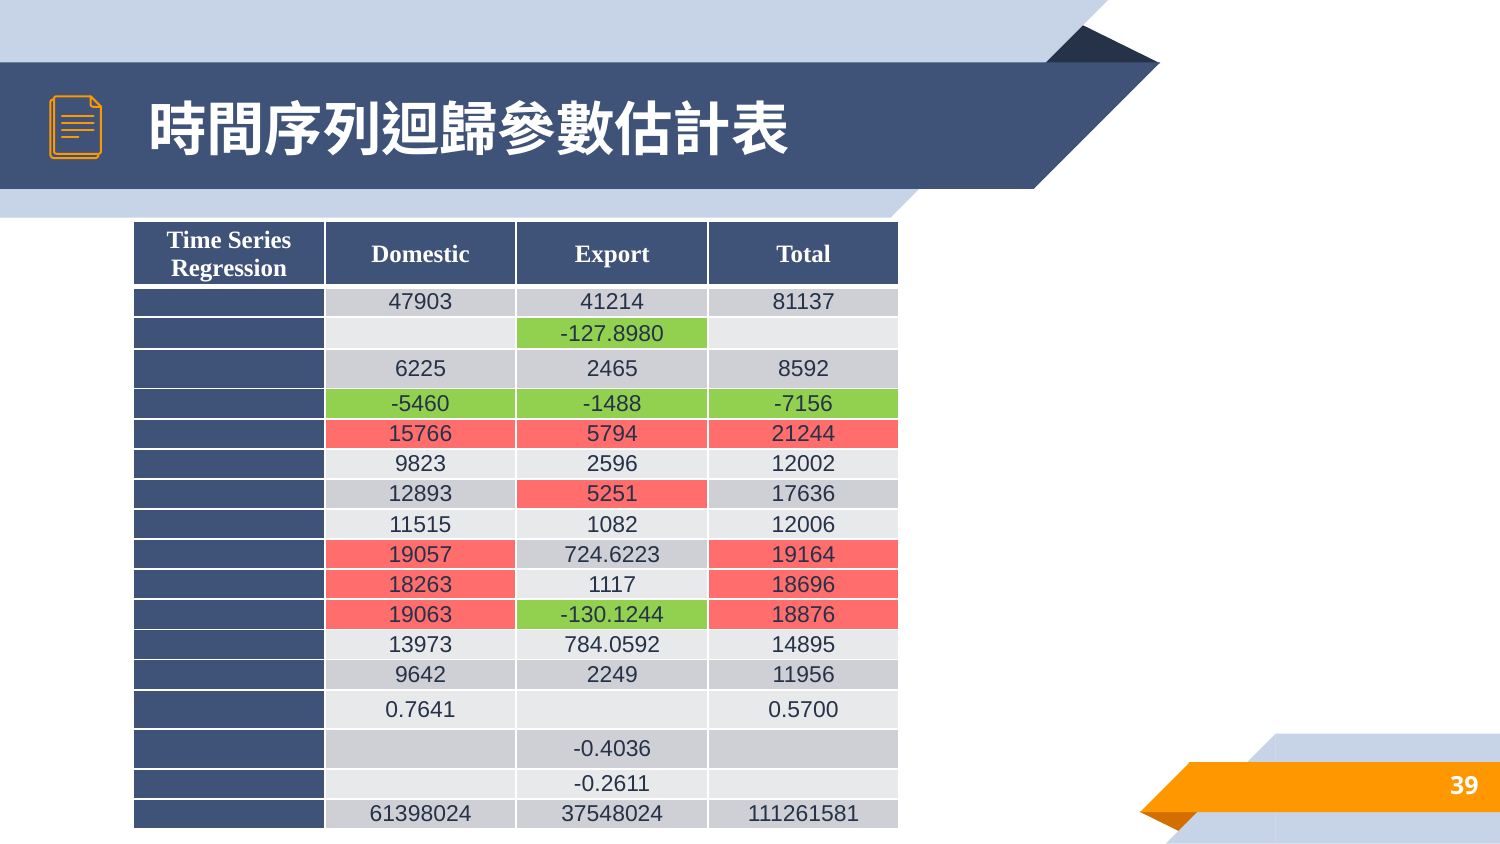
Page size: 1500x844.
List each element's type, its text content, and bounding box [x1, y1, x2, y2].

slide_number 39 [1249, 760, 1494, 813]
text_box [50, 96, 102, 159]
title 時間序列迴歸參數估計表 [133, 64, 997, 190]
